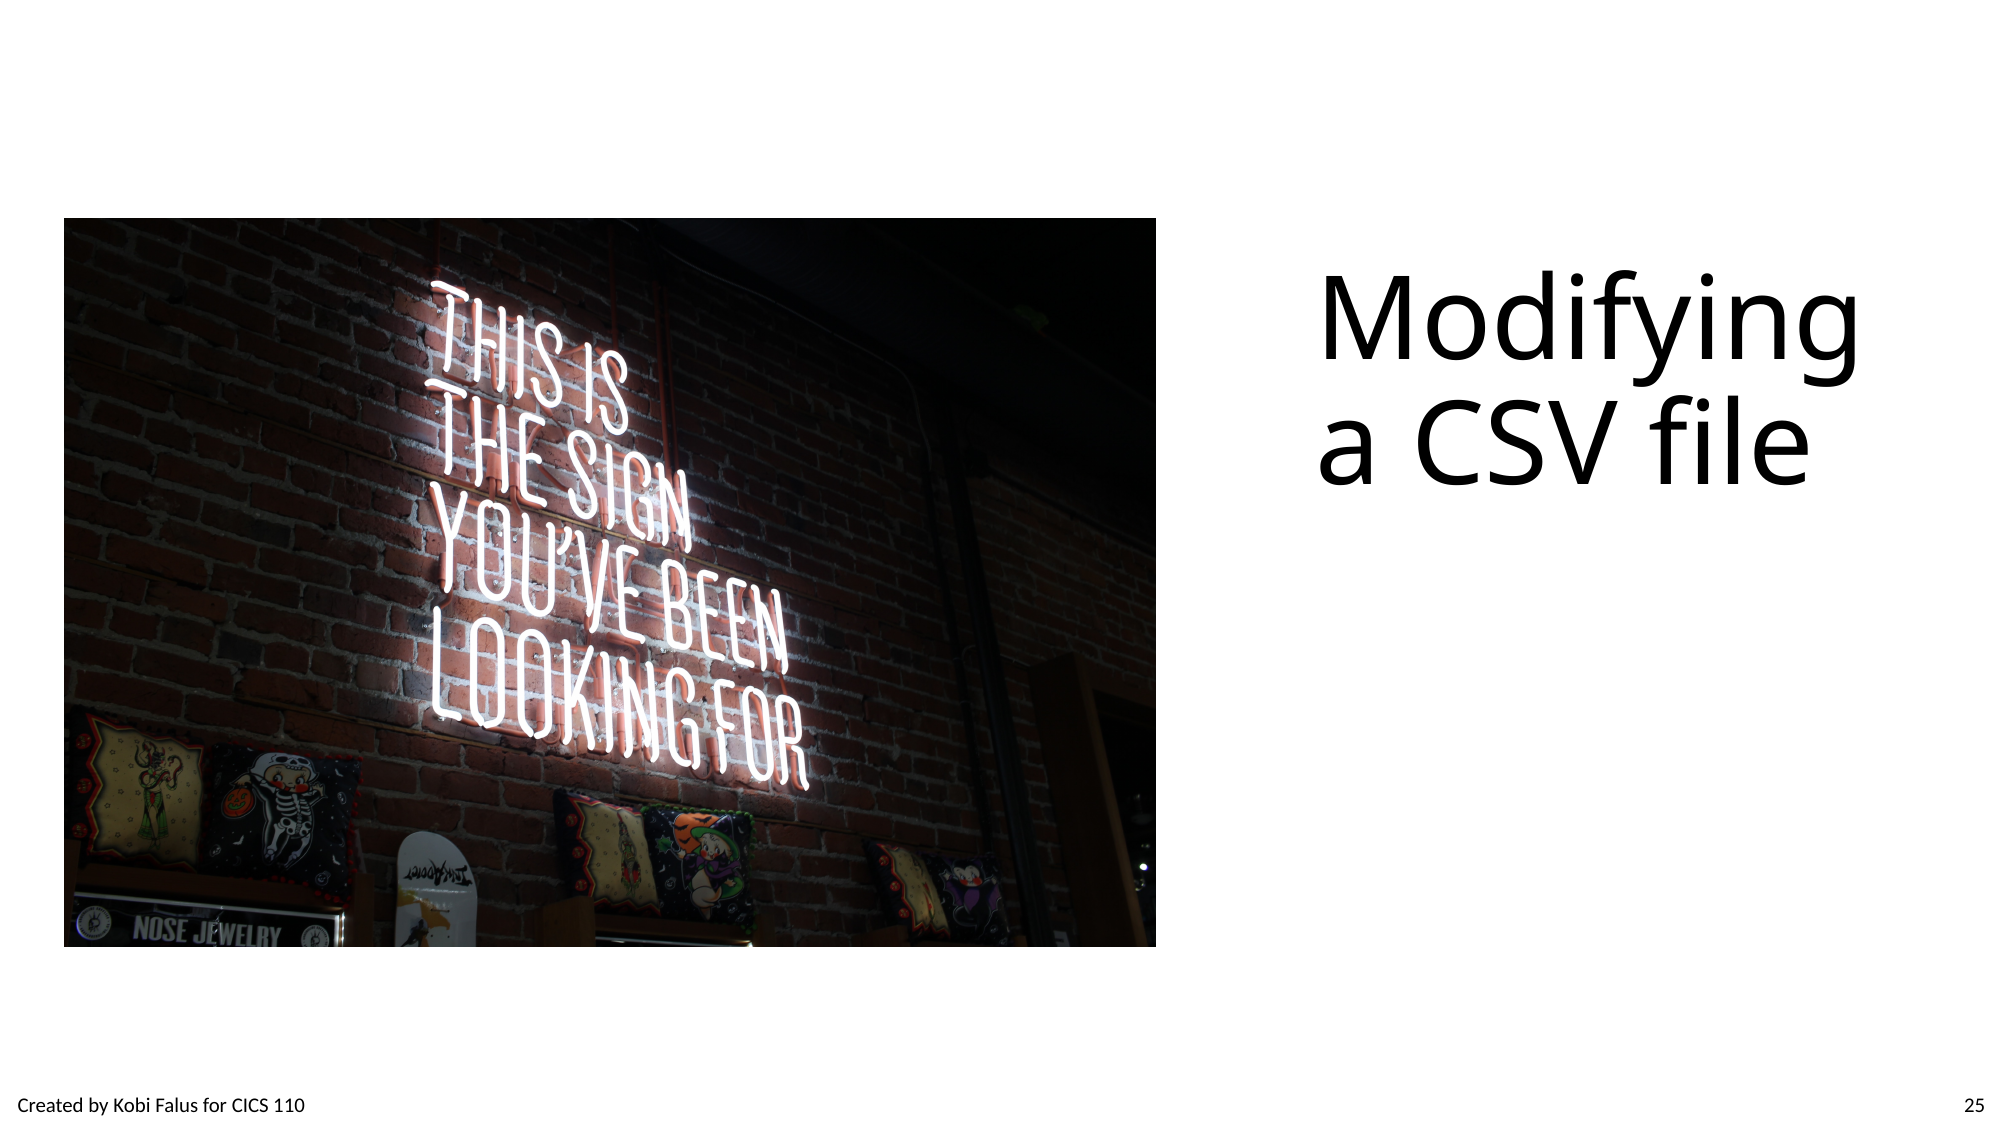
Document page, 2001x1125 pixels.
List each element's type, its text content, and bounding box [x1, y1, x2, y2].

picture [64, 218, 1156, 947]
title Modifying a CSV file [1300, 218, 1884, 518]
